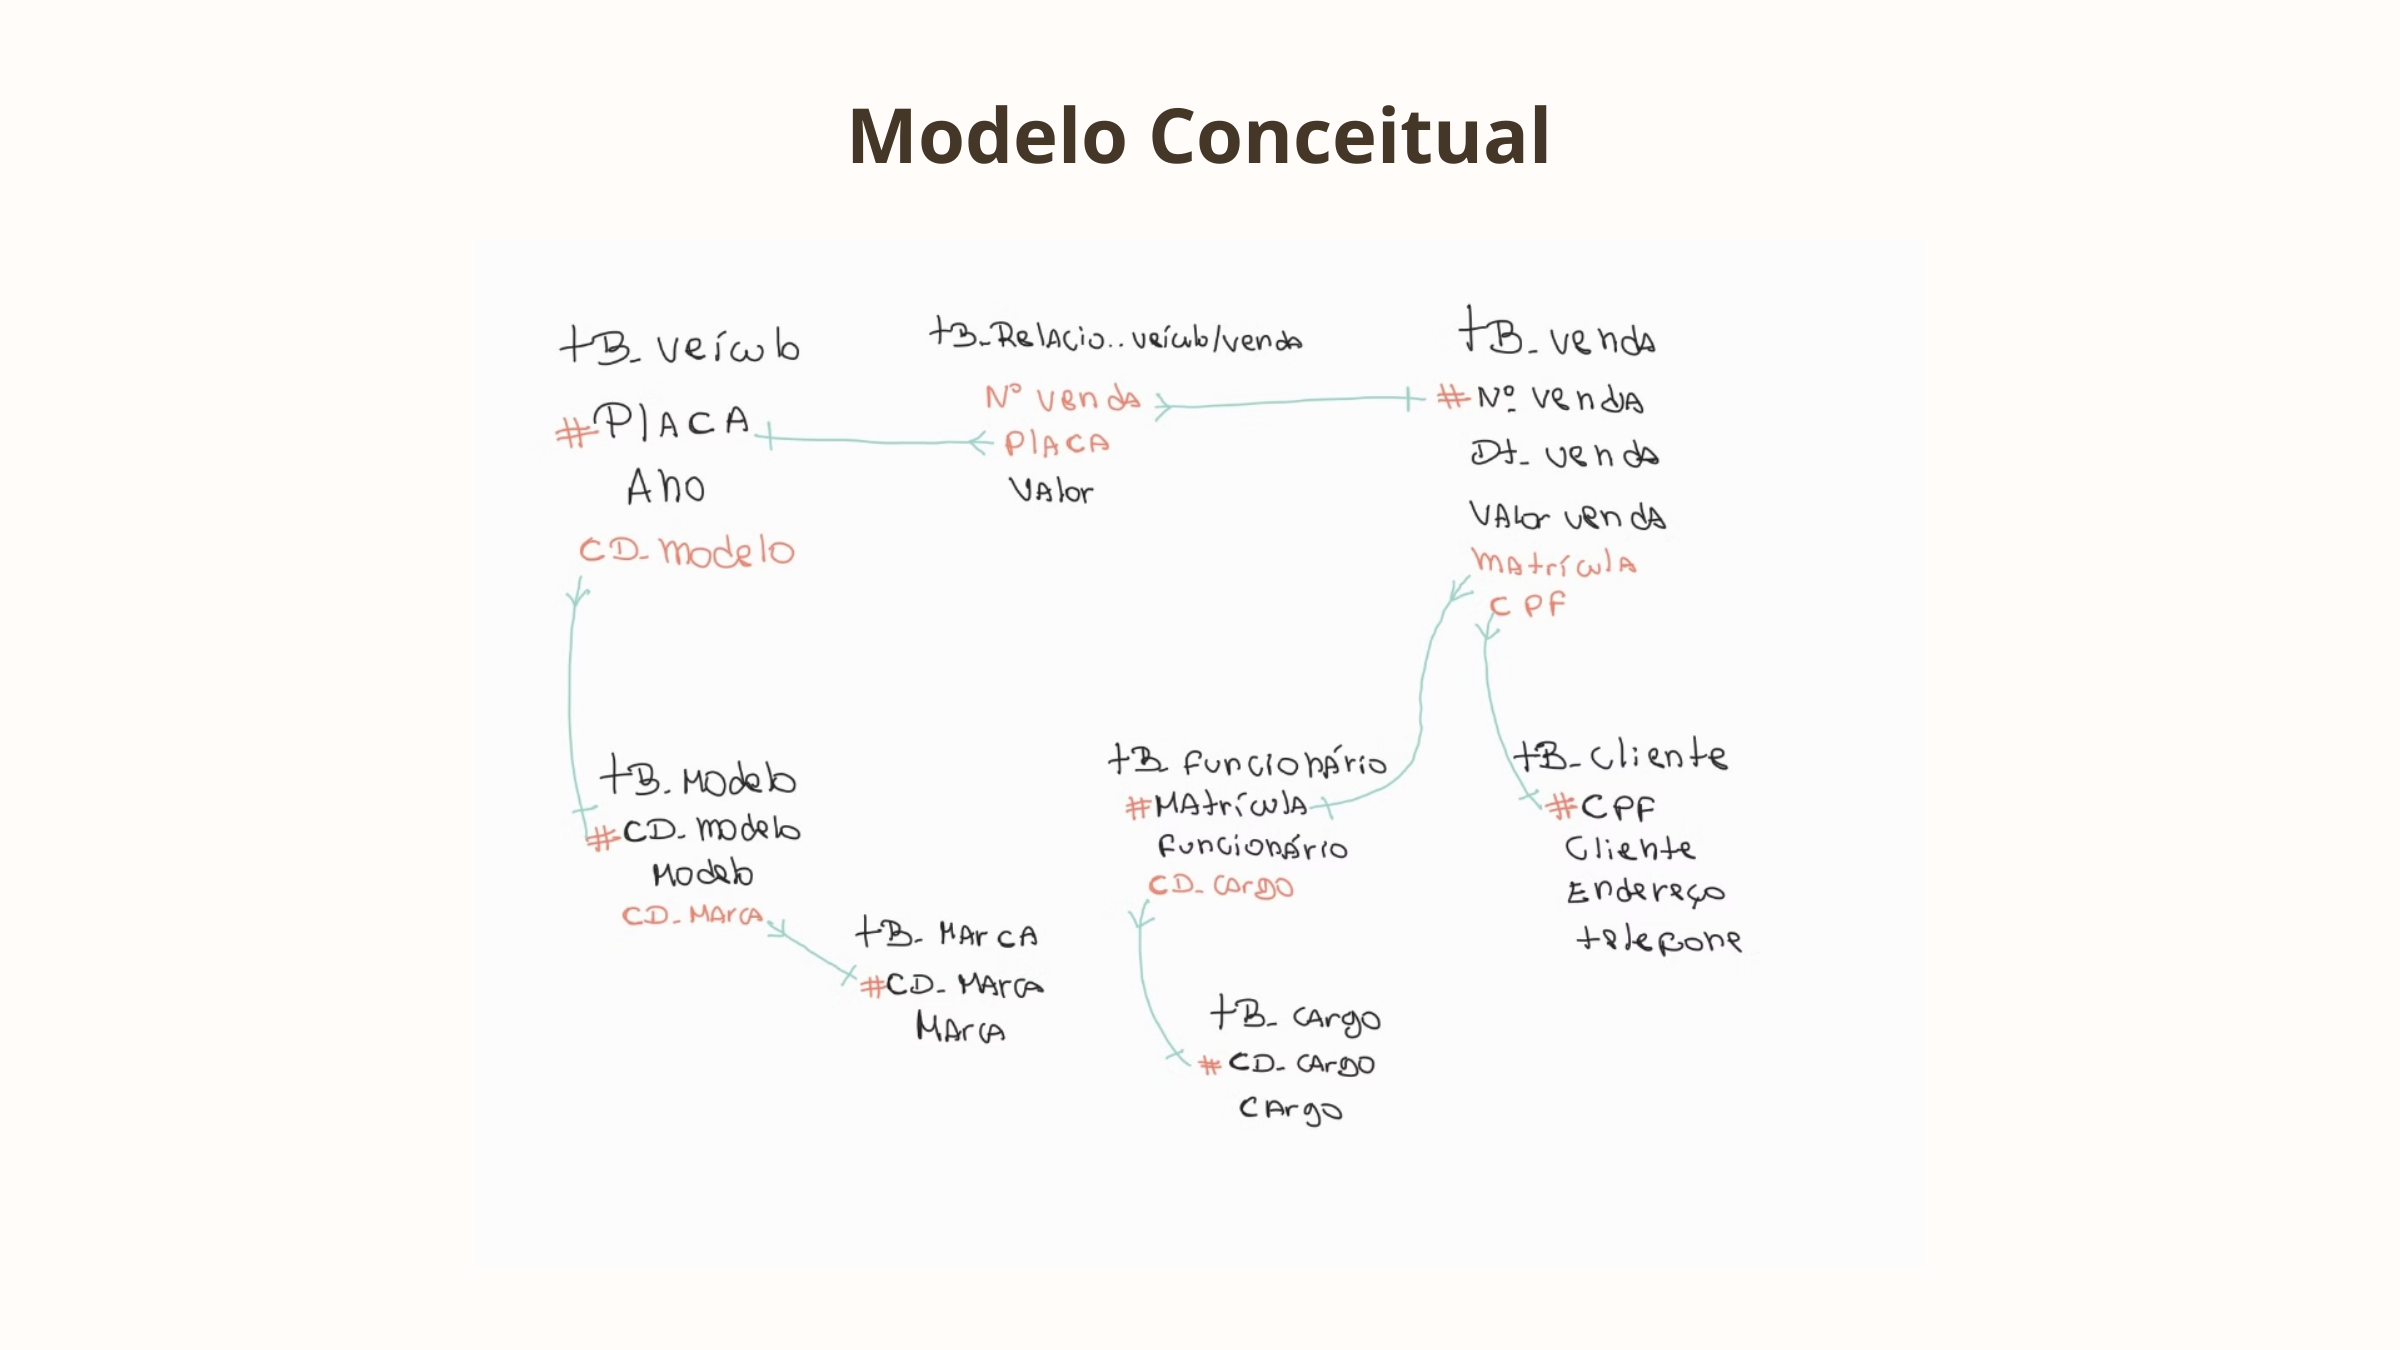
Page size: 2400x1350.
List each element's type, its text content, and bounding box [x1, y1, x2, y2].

picture [474, 240, 1926, 1267]
text_box Modelo Conceitual [818, 83, 1582, 180]
